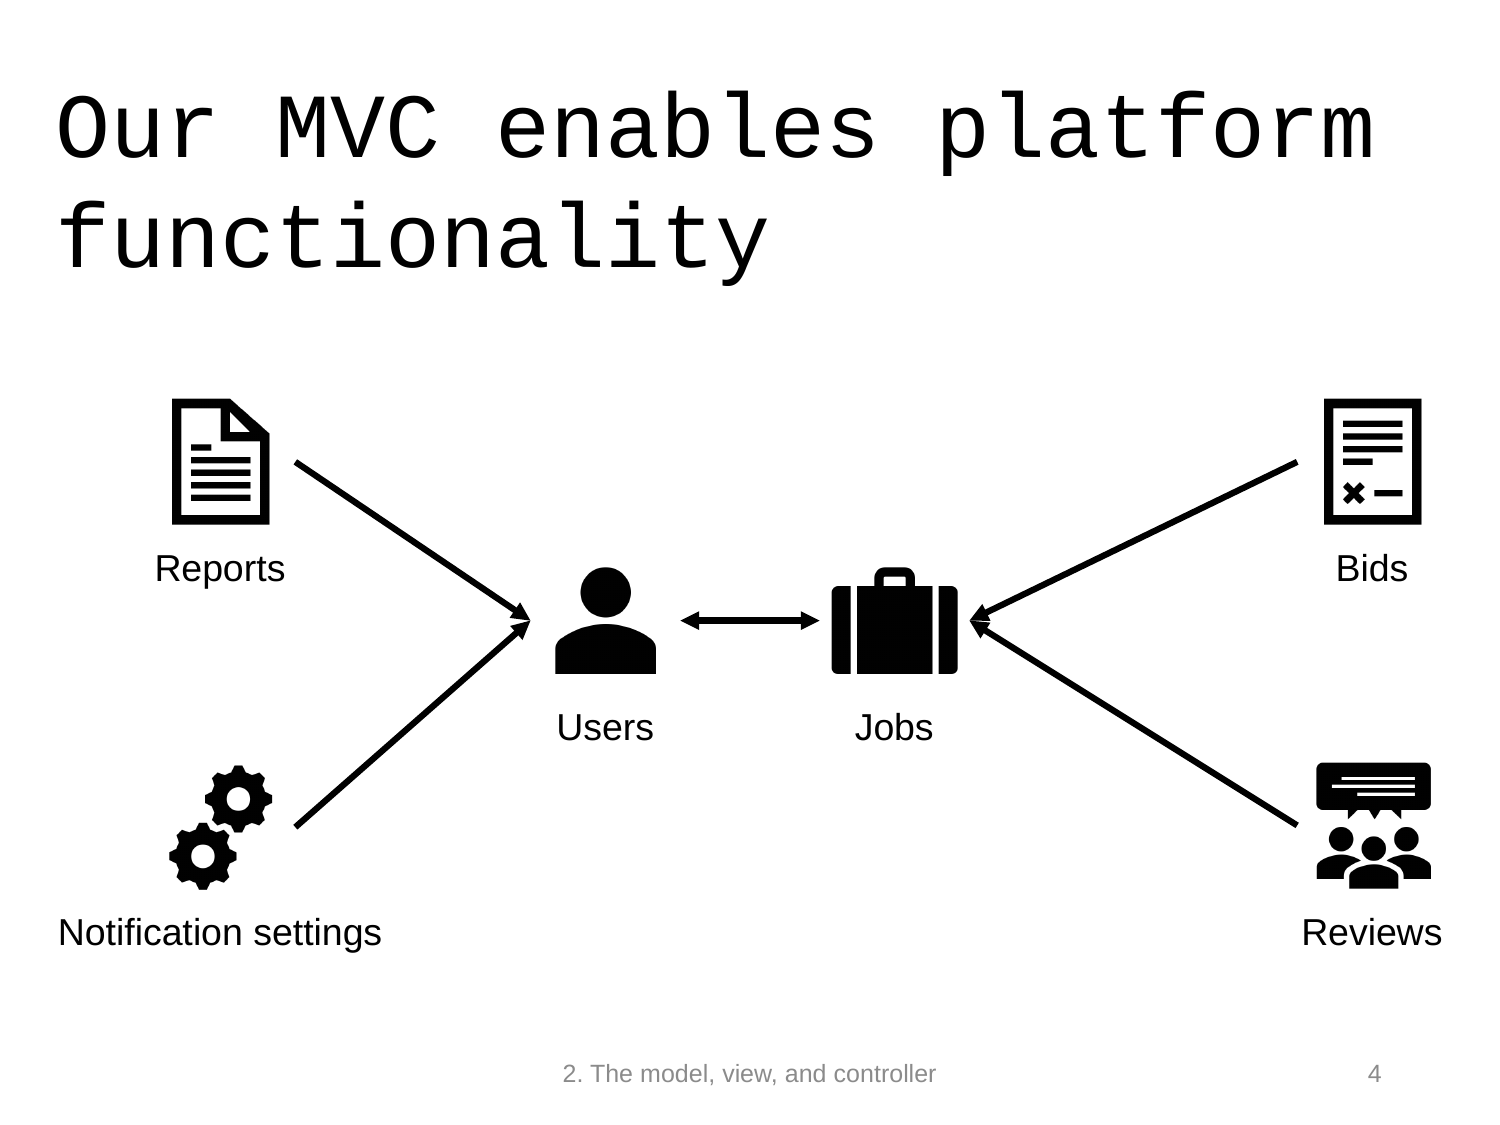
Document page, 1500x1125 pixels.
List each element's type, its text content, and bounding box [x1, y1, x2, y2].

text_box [41, 386, 400, 962]
text_box Our MVC enables platform functionality [41, 58, 1459, 293]
footer 2. The model, view, and controller [496, 1042, 1004, 1103]
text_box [295, 461, 531, 620]
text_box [531, 545, 969, 757]
slide_number 4 [1059, 1042, 1397, 1103]
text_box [295, 620, 531, 828]
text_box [969, 620, 1298, 826]
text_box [1285, 386, 1459, 962]
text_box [969, 461, 1298, 620]
